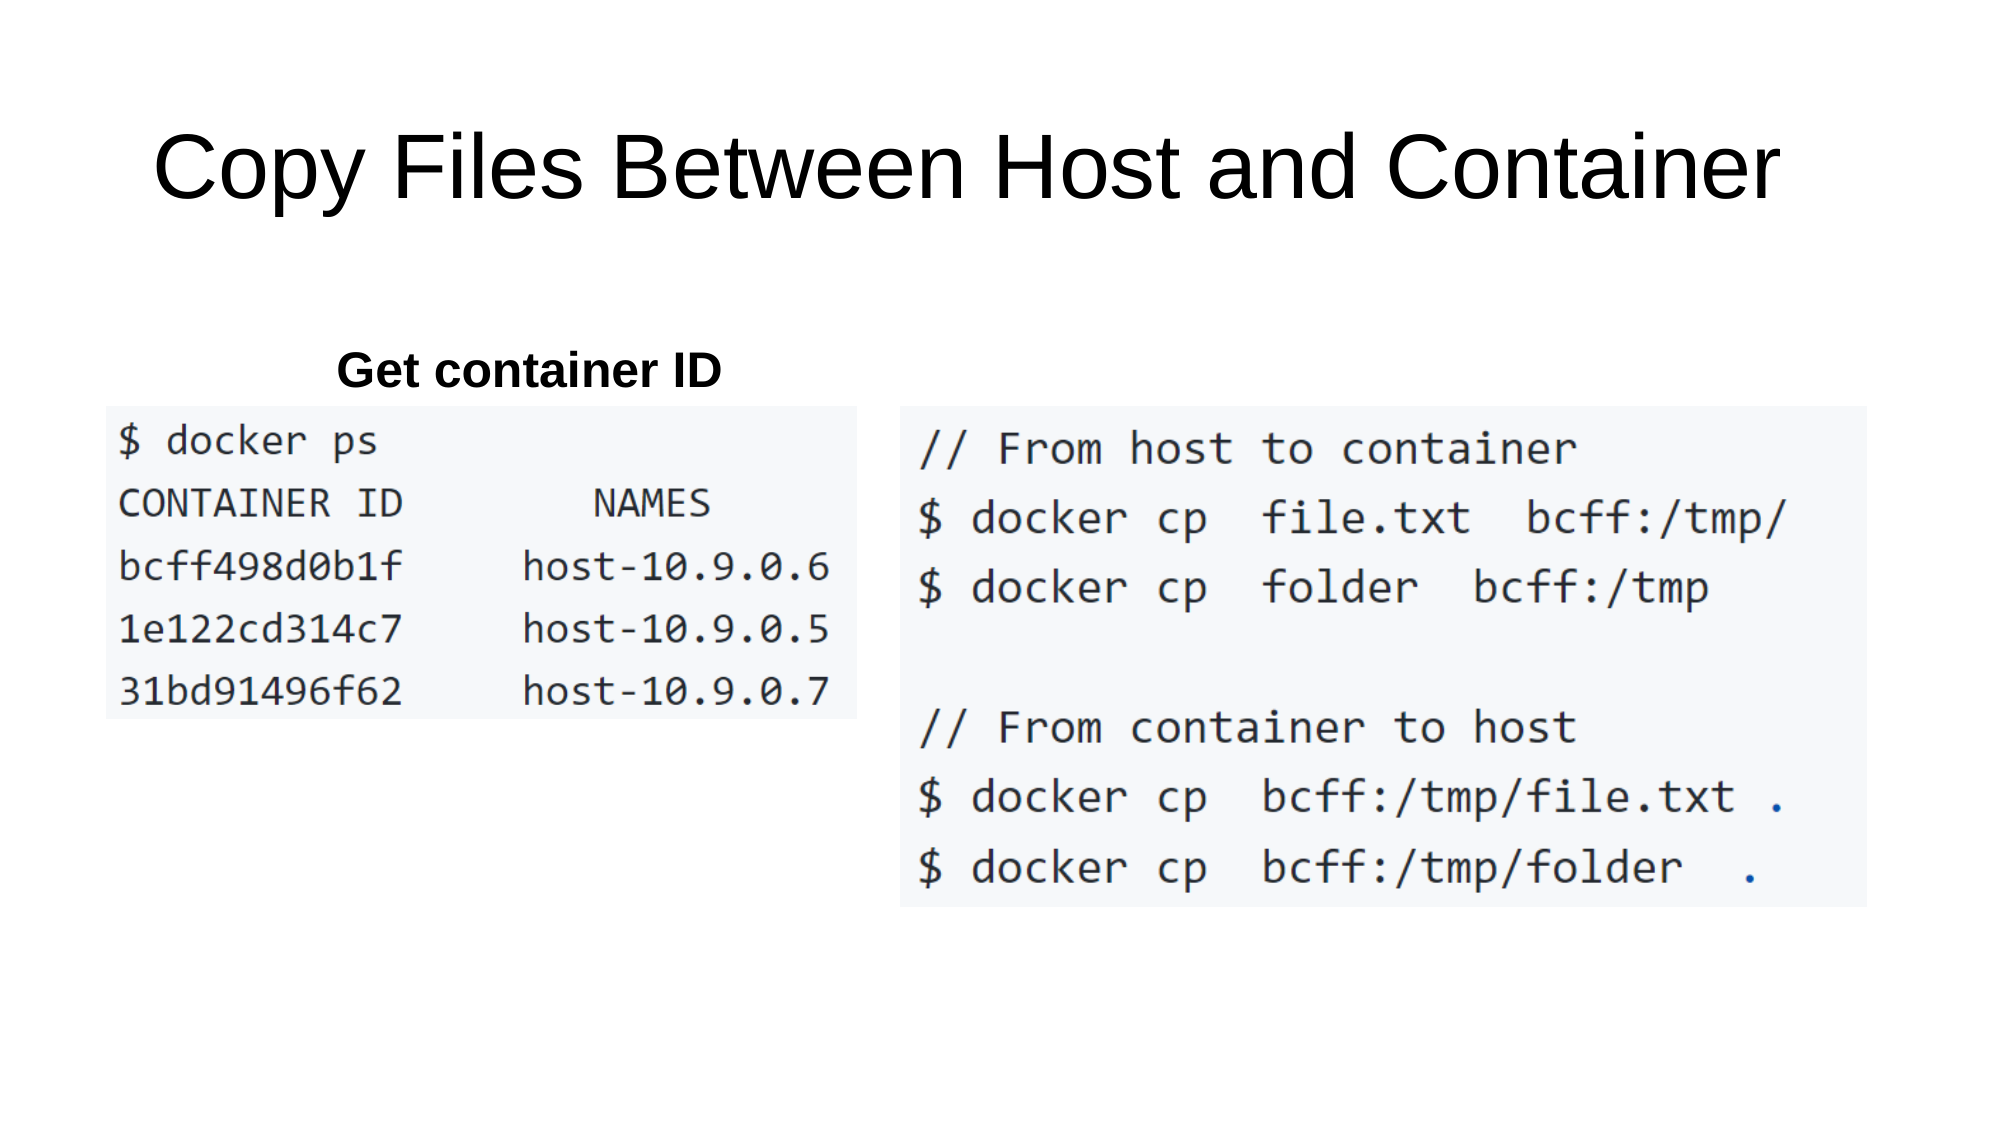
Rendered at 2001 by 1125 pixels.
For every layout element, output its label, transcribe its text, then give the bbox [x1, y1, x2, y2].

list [105, 406, 857, 719]
title Copy Files Between Host and Container [137, 59, 1863, 278]
text_box Get container ID [321, 330, 738, 406]
picture [899, 406, 1867, 907]
